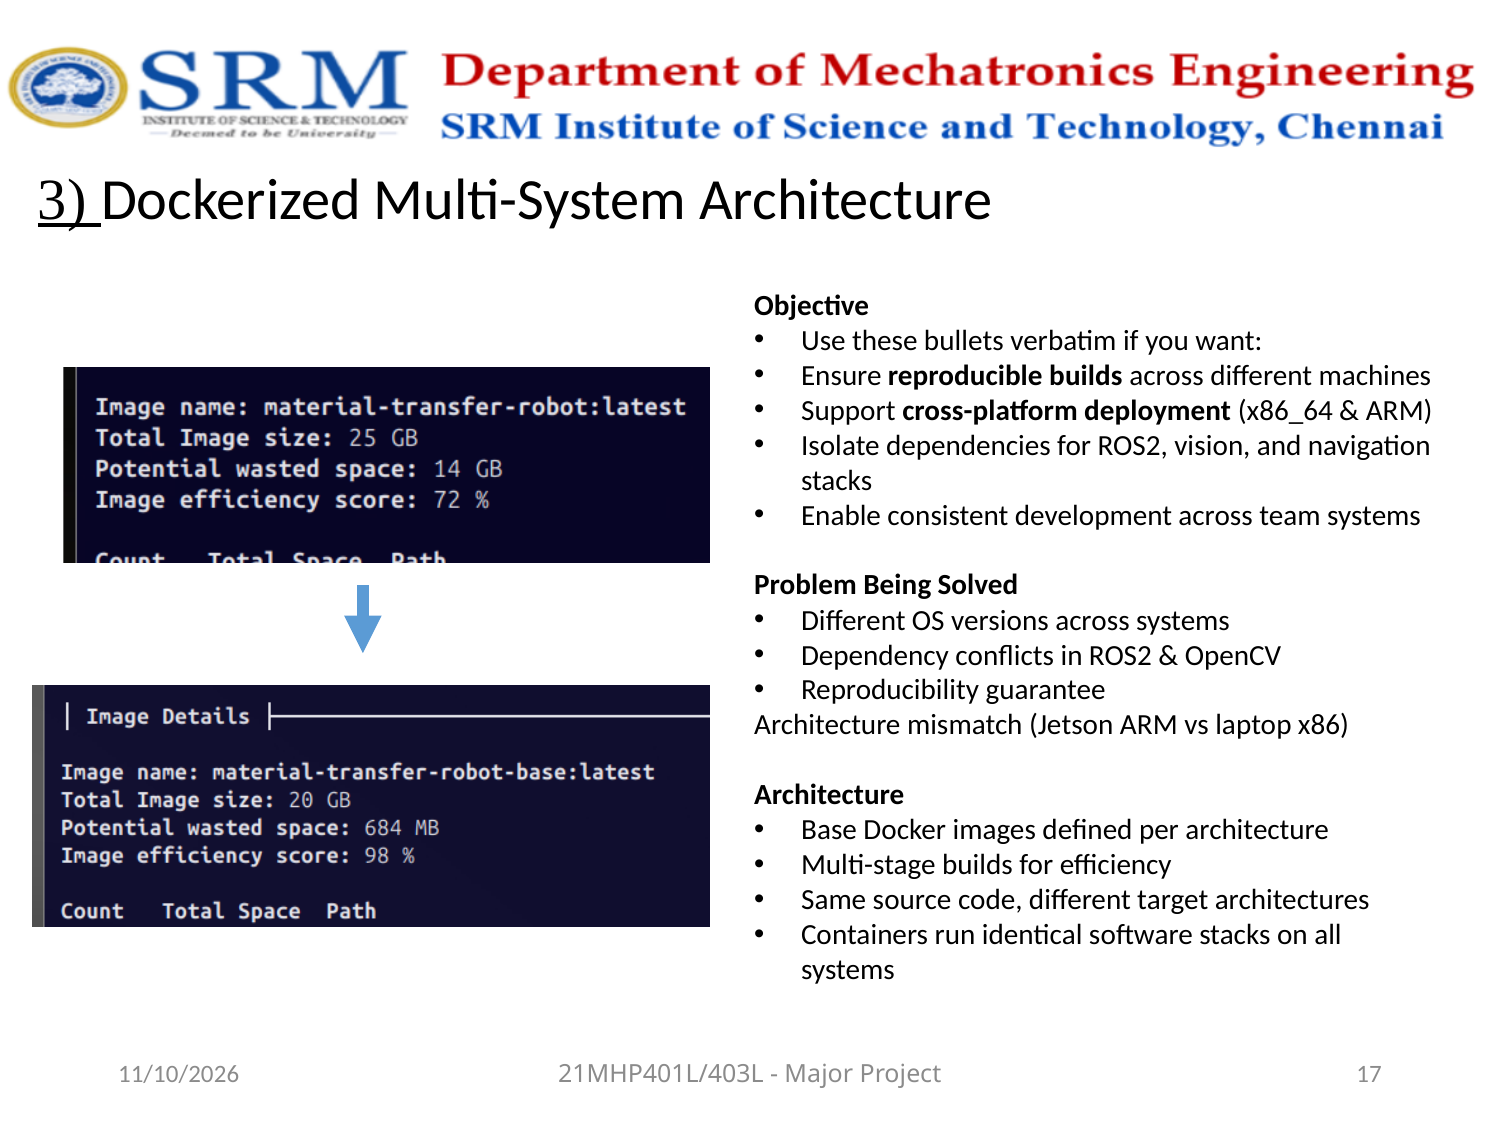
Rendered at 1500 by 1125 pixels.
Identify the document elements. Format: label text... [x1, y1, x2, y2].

list 3) Dockerized Multi-System Architecture [22, 162, 1397, 1014]
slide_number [103, 1042, 441, 1103]
footer 21MHP401L/403L - Major Project [496, 1042, 1004, 1103]
slide_number 17 [1059, 1042, 1397, 1103]
text_box Objective Use these bullets verbatim if you want: Ensure reproducible builds across different machines Support cross-platform deployment (x86_64 & ARM) Isolate dependencies for ROS2, vision, and navigation stacks Enable consistent development across team systems Problem Being Solved Different OS versions across systems Dependency conflicts in ROS2 & OpenCV Reproducibility guarantee Architecture mismatch (Jetson ARM vs laptop x86) Architecture Base Docker images defined per architecture Multi-stage builds for efficiency Same source code, different target architectures Containers run identical software stacks on all systems [739, 278, 1455, 993]
picture [63, 367, 710, 563]
picture [32, 685, 710, 927]
picture [0, 0, 1500, 186]
